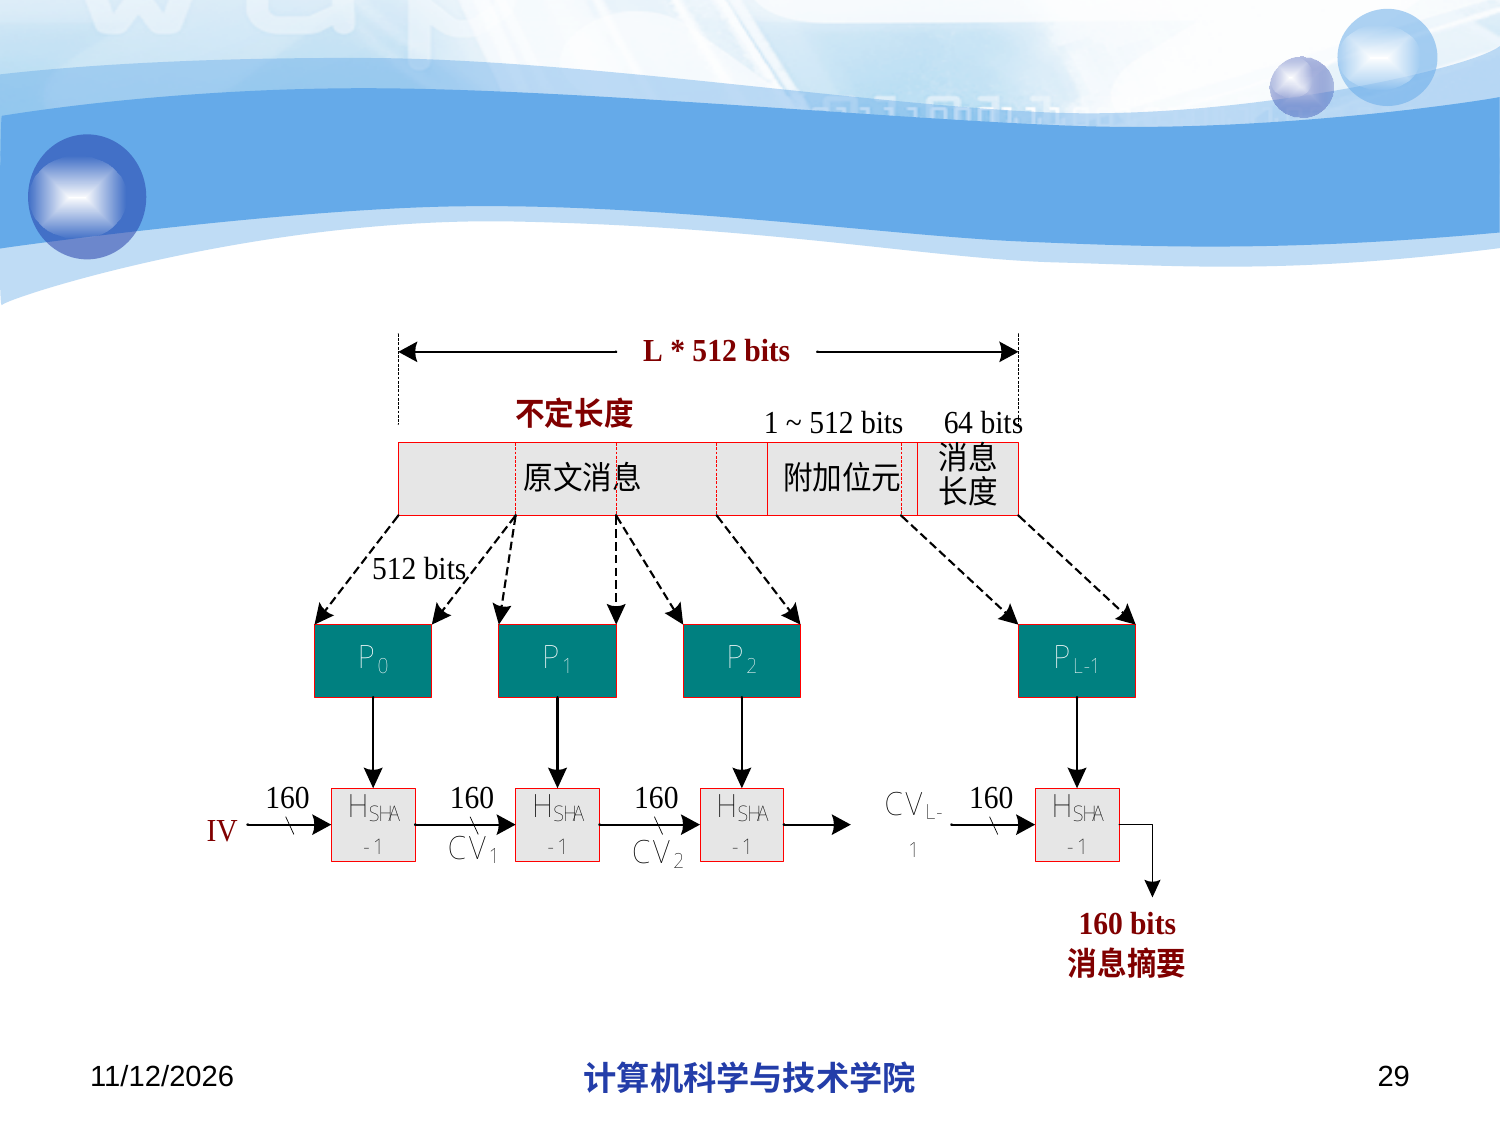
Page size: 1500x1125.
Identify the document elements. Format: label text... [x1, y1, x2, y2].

footer 计算机科学与技术学院 [512, 1049, 988, 1103]
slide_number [74, 1049, 426, 1103]
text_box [174, 324, 1226, 1013]
picture [0, 0, 1500, 113]
slide_number 29 [1074, 1049, 1426, 1103]
